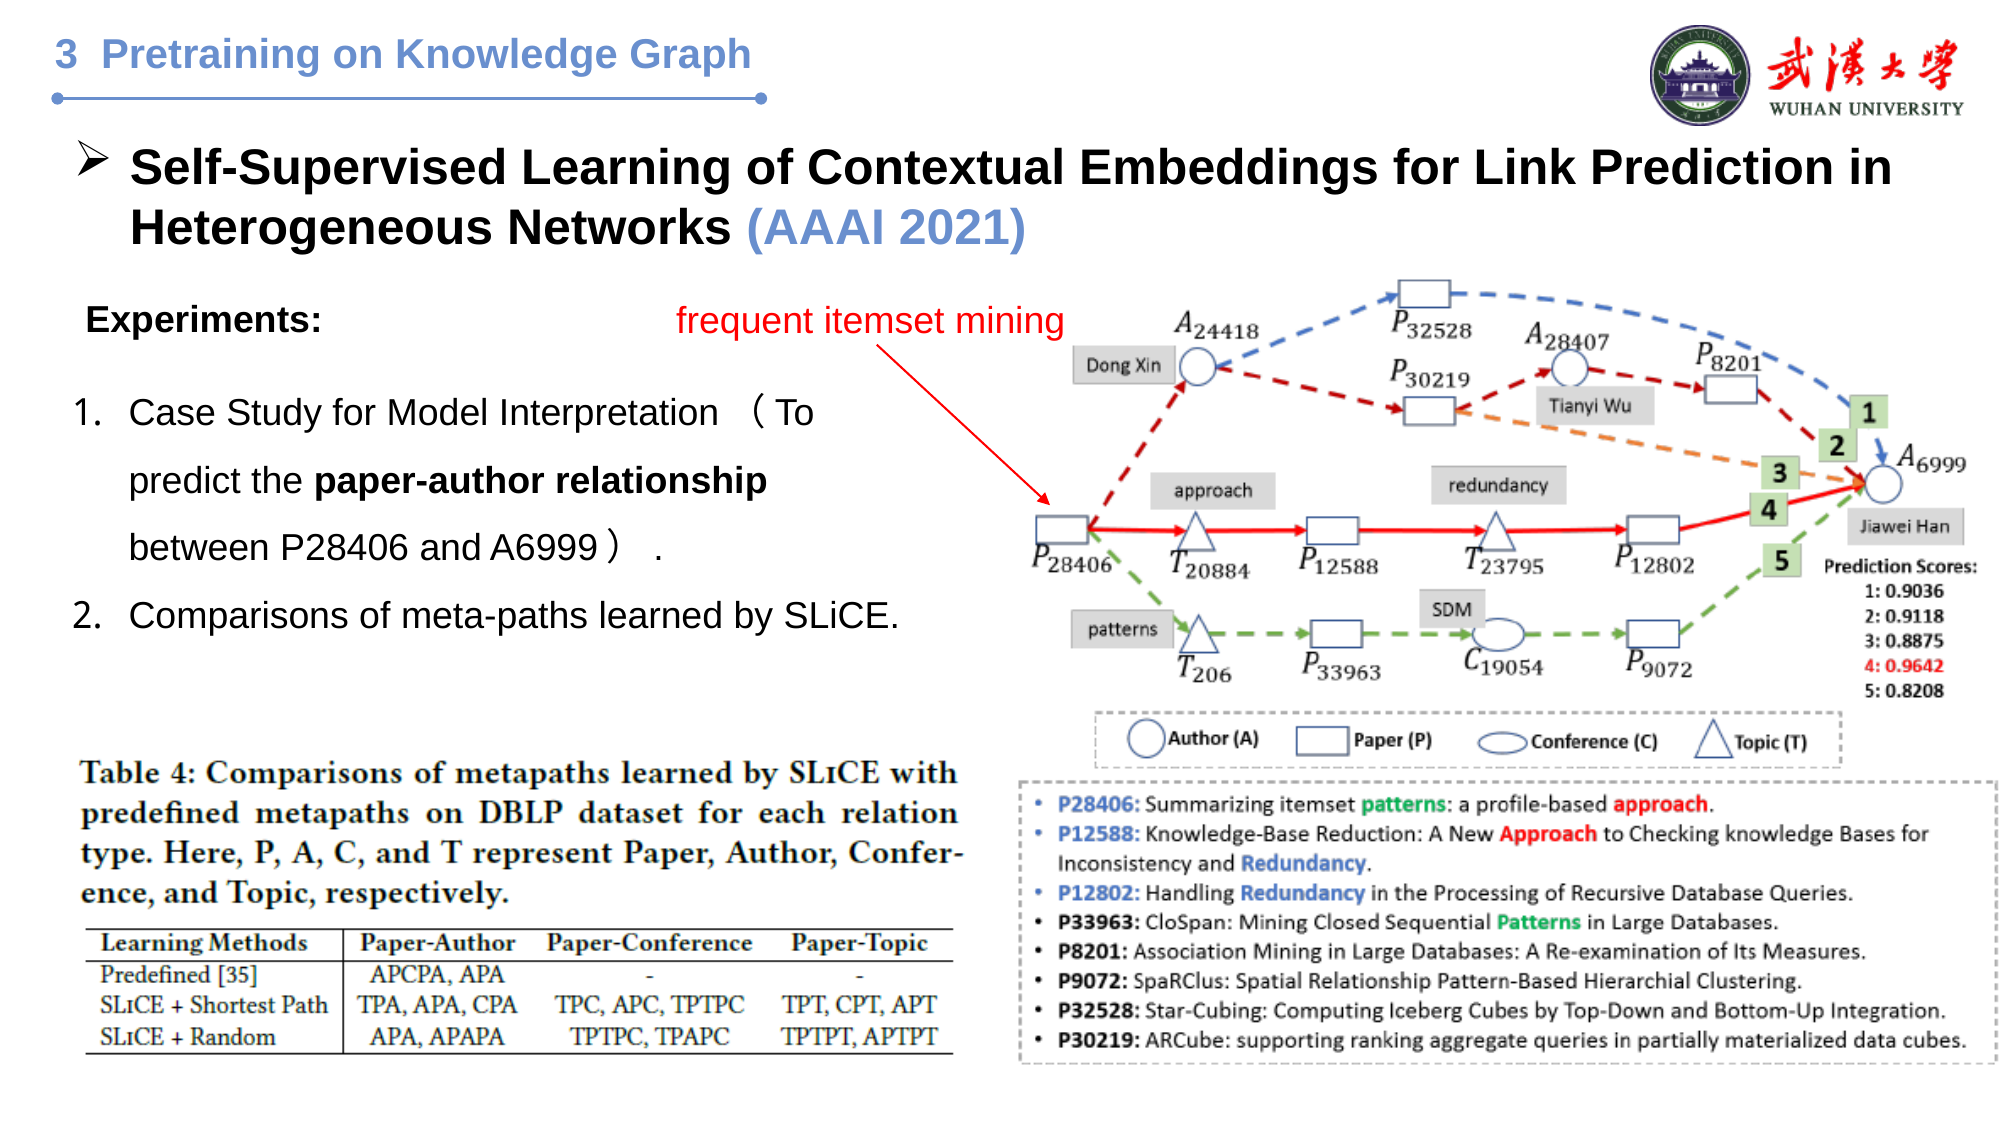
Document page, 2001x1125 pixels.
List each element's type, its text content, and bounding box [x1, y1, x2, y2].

text_box Experiments: [70, 287, 410, 348]
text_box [876, 344, 1050, 506]
text_box Self-Supervised Learning of Contextual Embeddings for Link Prediction in Heterogeneous Networks (AAAI 2021) [58, 127, 1931, 262]
text_box ﻿Case Study for Model Interpretation（To predict the paper-author relationship between P28406 and A6999）. ﻿Comparisons of meta-paths learned by SLiCE. [57, 358, 924, 644]
picture [1650, 25, 1965, 126]
picture [70, 745, 971, 1066]
title 3 Pretraining on Knowledge Graph [39, 17, 775, 85]
picture [1015, 263, 2000, 1075]
text_box frequent itemset mining [661, 266, 1015, 349]
